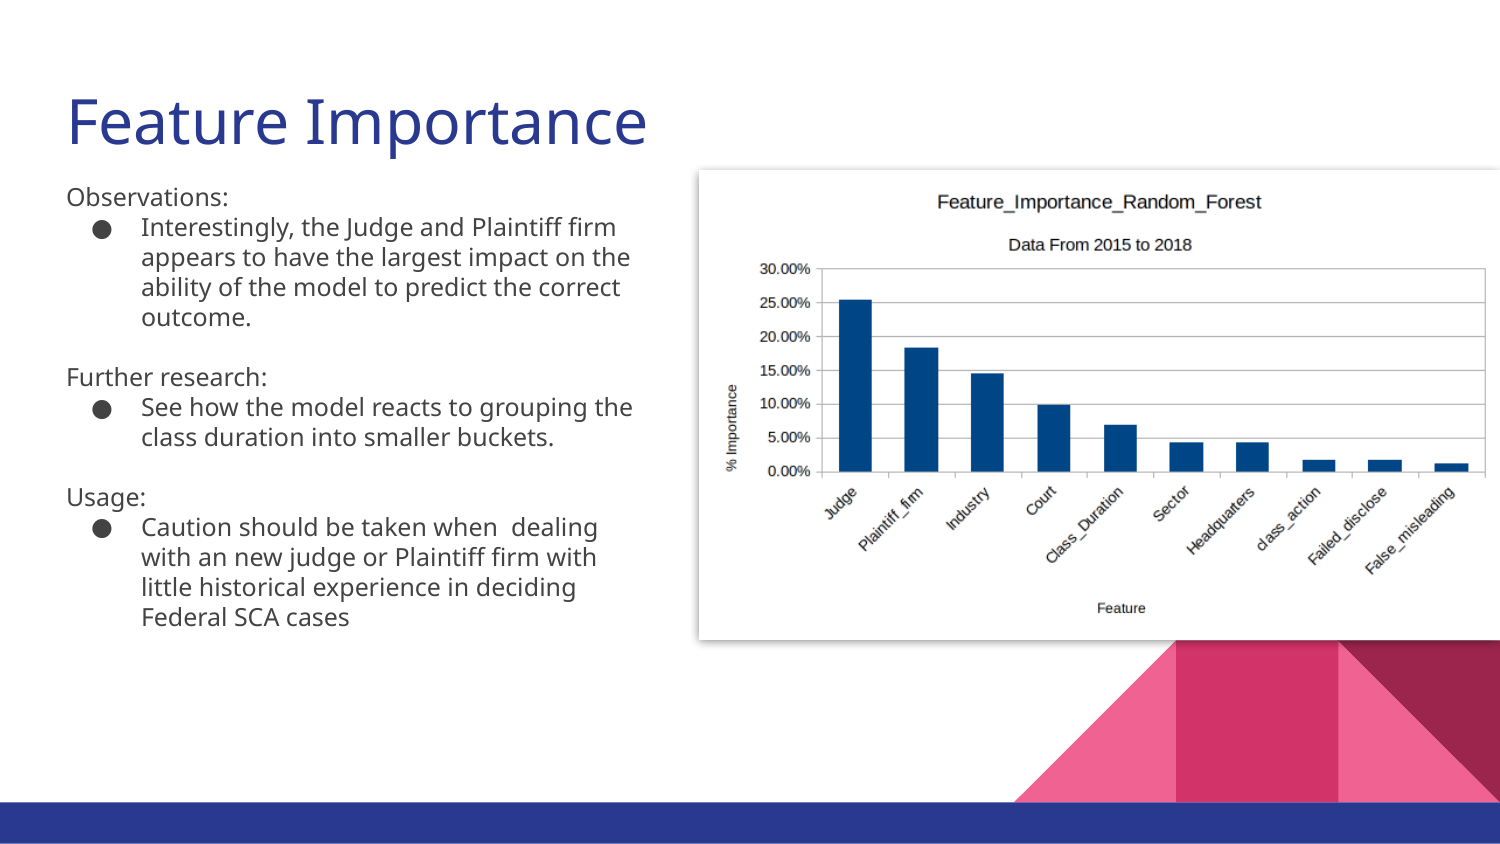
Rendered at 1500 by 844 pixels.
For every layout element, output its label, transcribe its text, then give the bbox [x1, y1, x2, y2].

picture [699, 170, 1500, 640]
list Observations: Interestingly, the Judge and Plaintiff firm appears to have the largest impact on the ability of the model to predict the correct outcome. Further research: See how the model reacts to grouping the class duration into smaller buckets. Usage: Caution should be taken when dealing with an new judge or Plaintiff firm with little historical experience in deciding Federal SCA cases [51, 166, 659, 749]
title Feature Importance [51, 67, 1449, 167]
